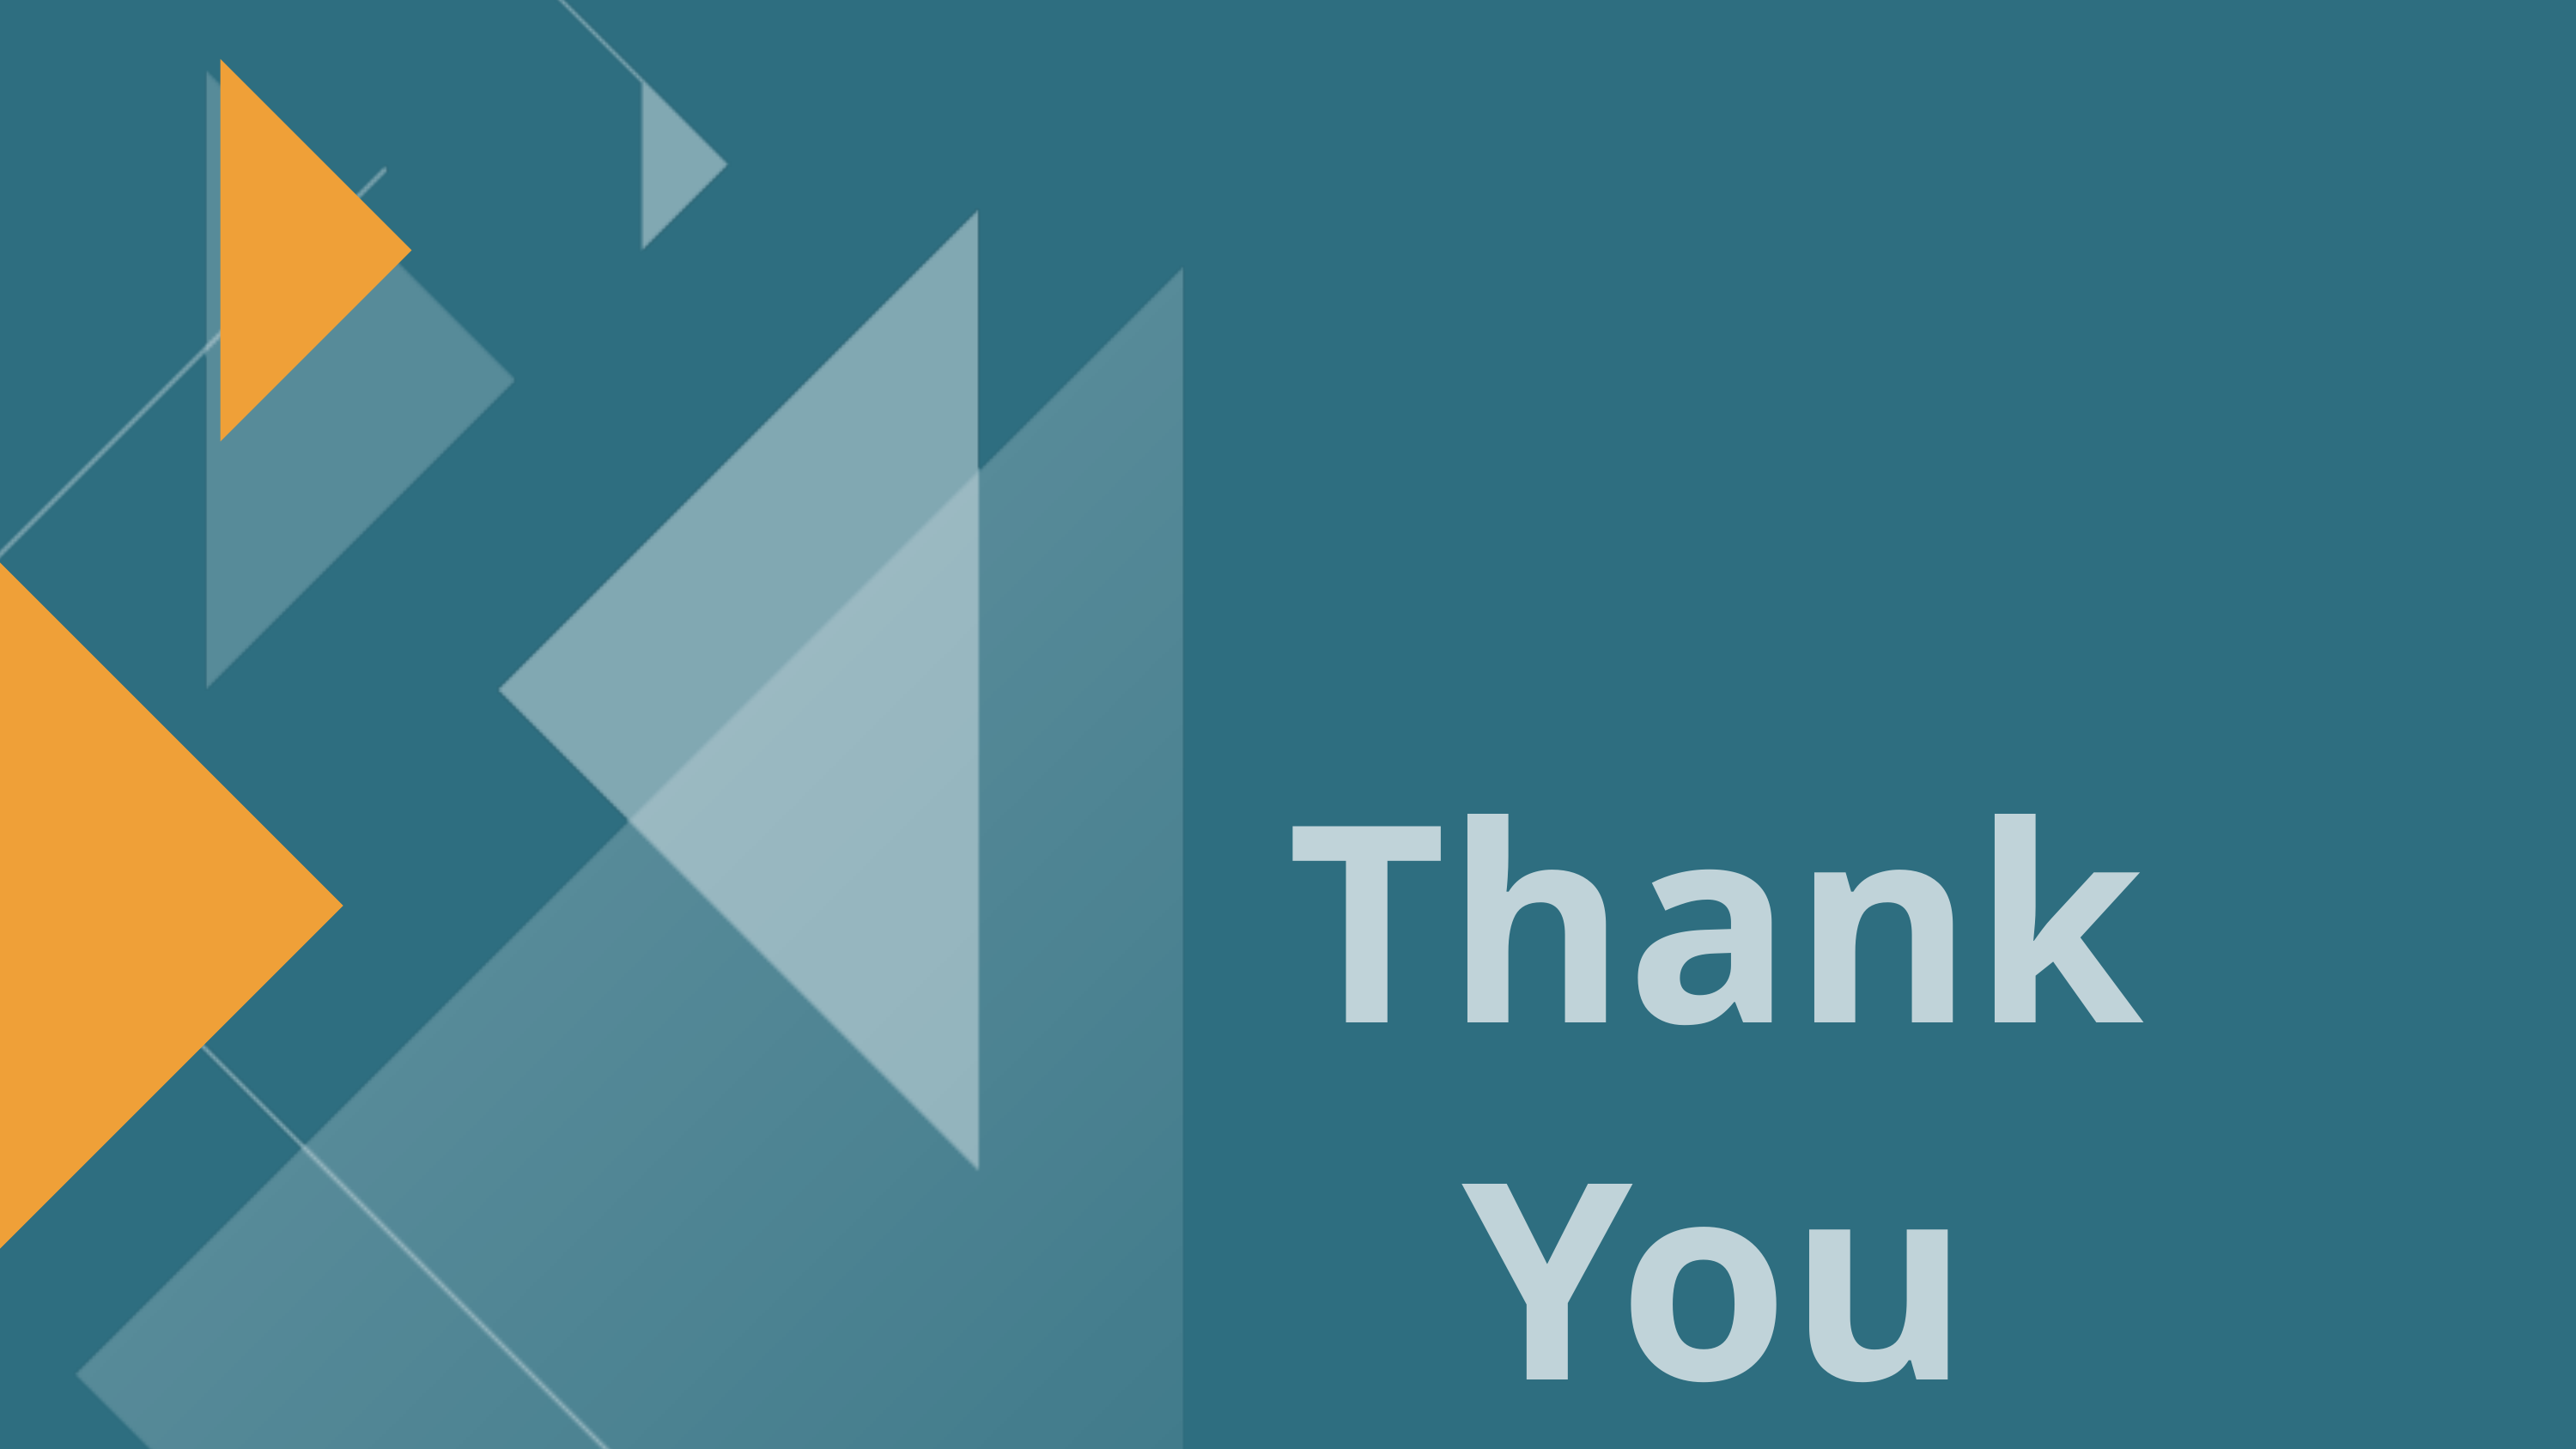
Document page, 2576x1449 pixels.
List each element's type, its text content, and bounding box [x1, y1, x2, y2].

text_box Thank You [1188, 720, 2432, 1435]
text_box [124, 154, 507, 347]
text_box [0, 0, 1188, 1449]
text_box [0, 662, 586, 1149]
